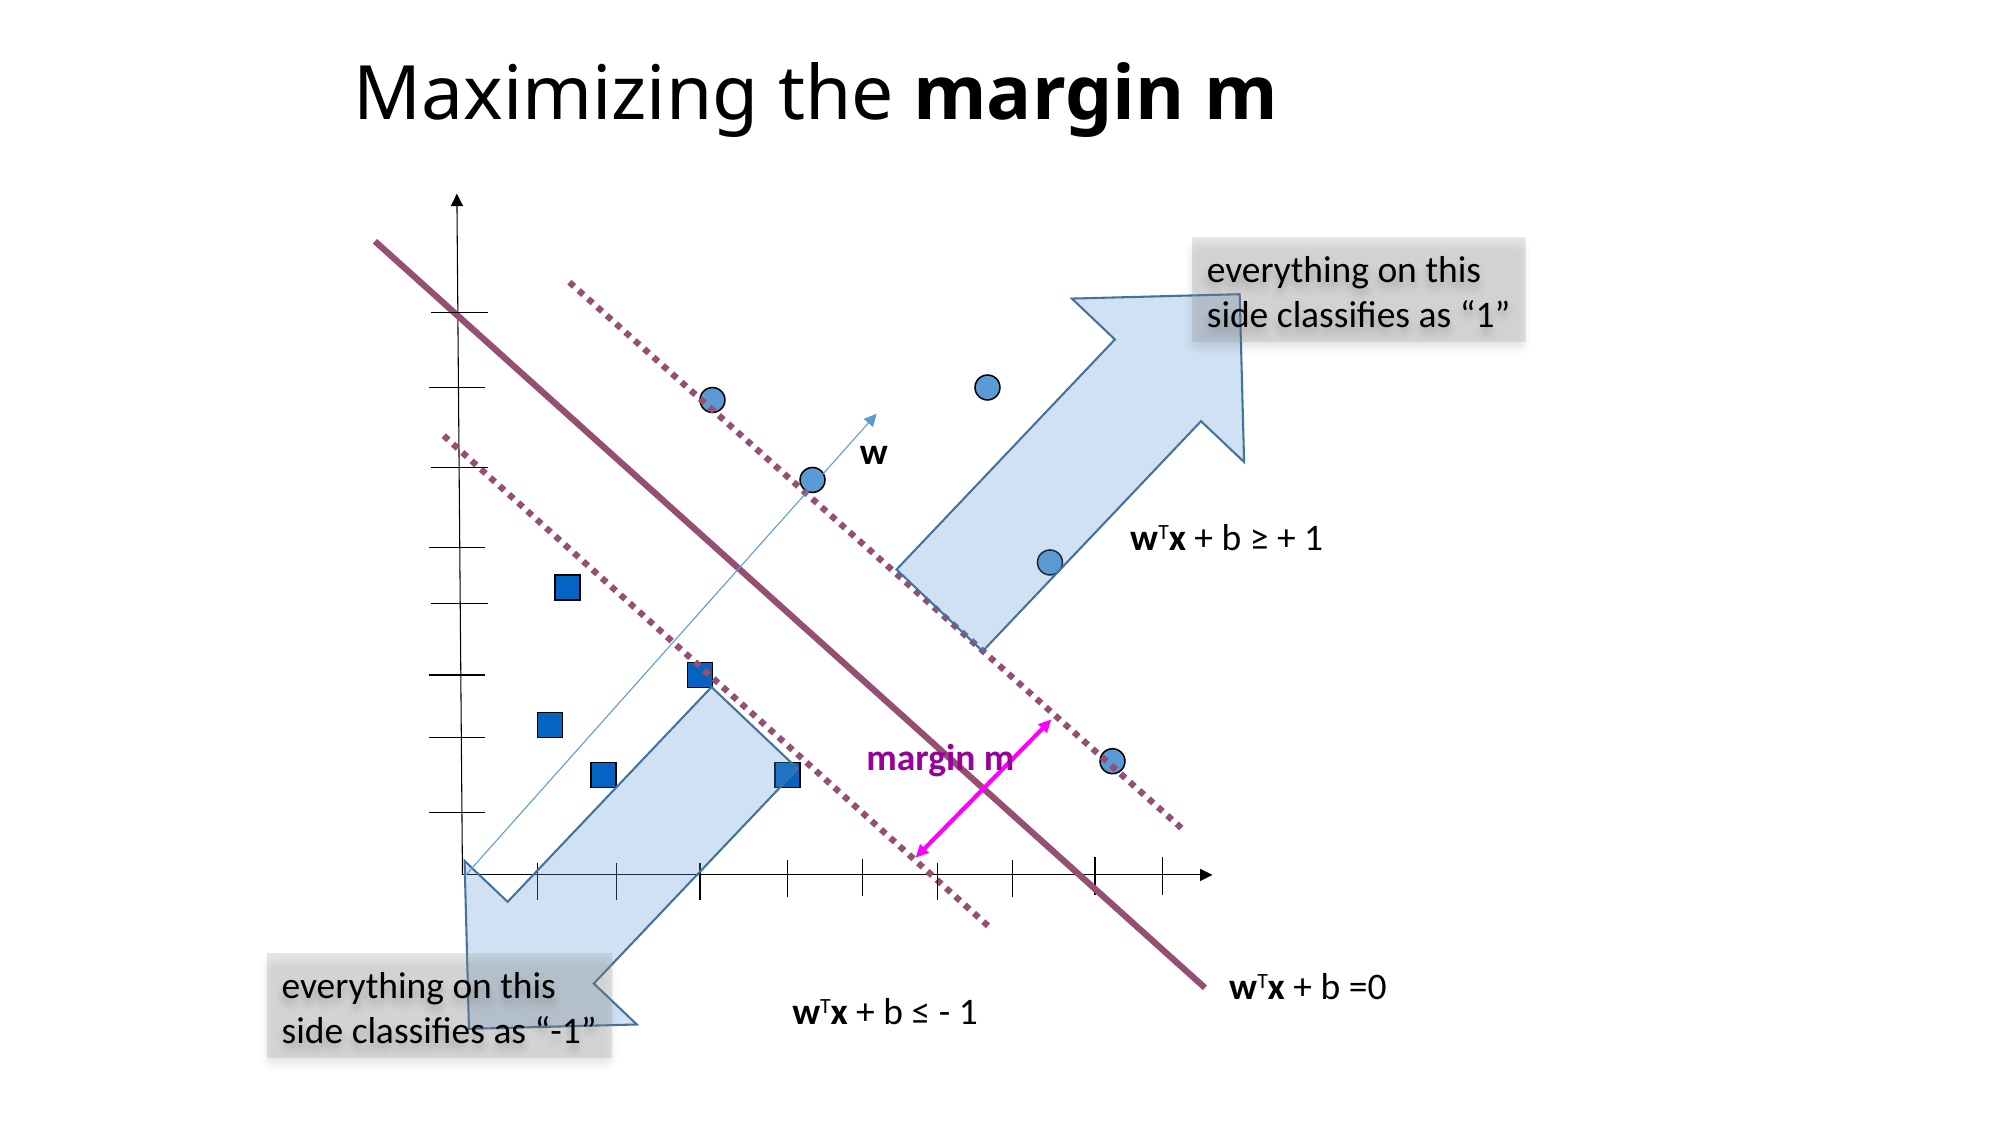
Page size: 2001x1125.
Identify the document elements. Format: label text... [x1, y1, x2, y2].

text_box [456, 676, 463, 737]
text_box [1030, 719, 1052, 742]
text_box w [877, 419, 903, 480]
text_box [456, 388, 463, 467]
text_box everything on this side classifies as “1” [1192, 237, 1526, 342]
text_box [464, 413, 877, 877]
text_box [975, 375, 1000, 400]
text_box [456, 548, 463, 603]
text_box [456, 813, 463, 875]
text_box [456, 604, 463, 674]
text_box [456, 313, 463, 387]
text_box wTx + b ≤ - 1 [777, 979, 994, 1040]
text_box [1100, 748, 1126, 774]
text_box [618, 1005, 640, 1027]
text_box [456, 738, 463, 812]
text_box [895, 294, 1246, 653]
text_box [915, 785, 988, 858]
text_box wTx + b =0 [1214, 954, 1402, 1015]
title Maximizing the margin m [338, 65, 1687, 185]
text_box [463, 876, 697, 961]
text_box [699, 387, 725, 413]
text_box everything on this side classifies as “-1” [266, 953, 613, 1058]
text_box wTx + b ≥ + 1 [1115, 506, 1339, 566]
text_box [456, 193, 463, 312]
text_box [456, 468, 463, 547]
text_box margin m [877, 725, 1030, 785]
